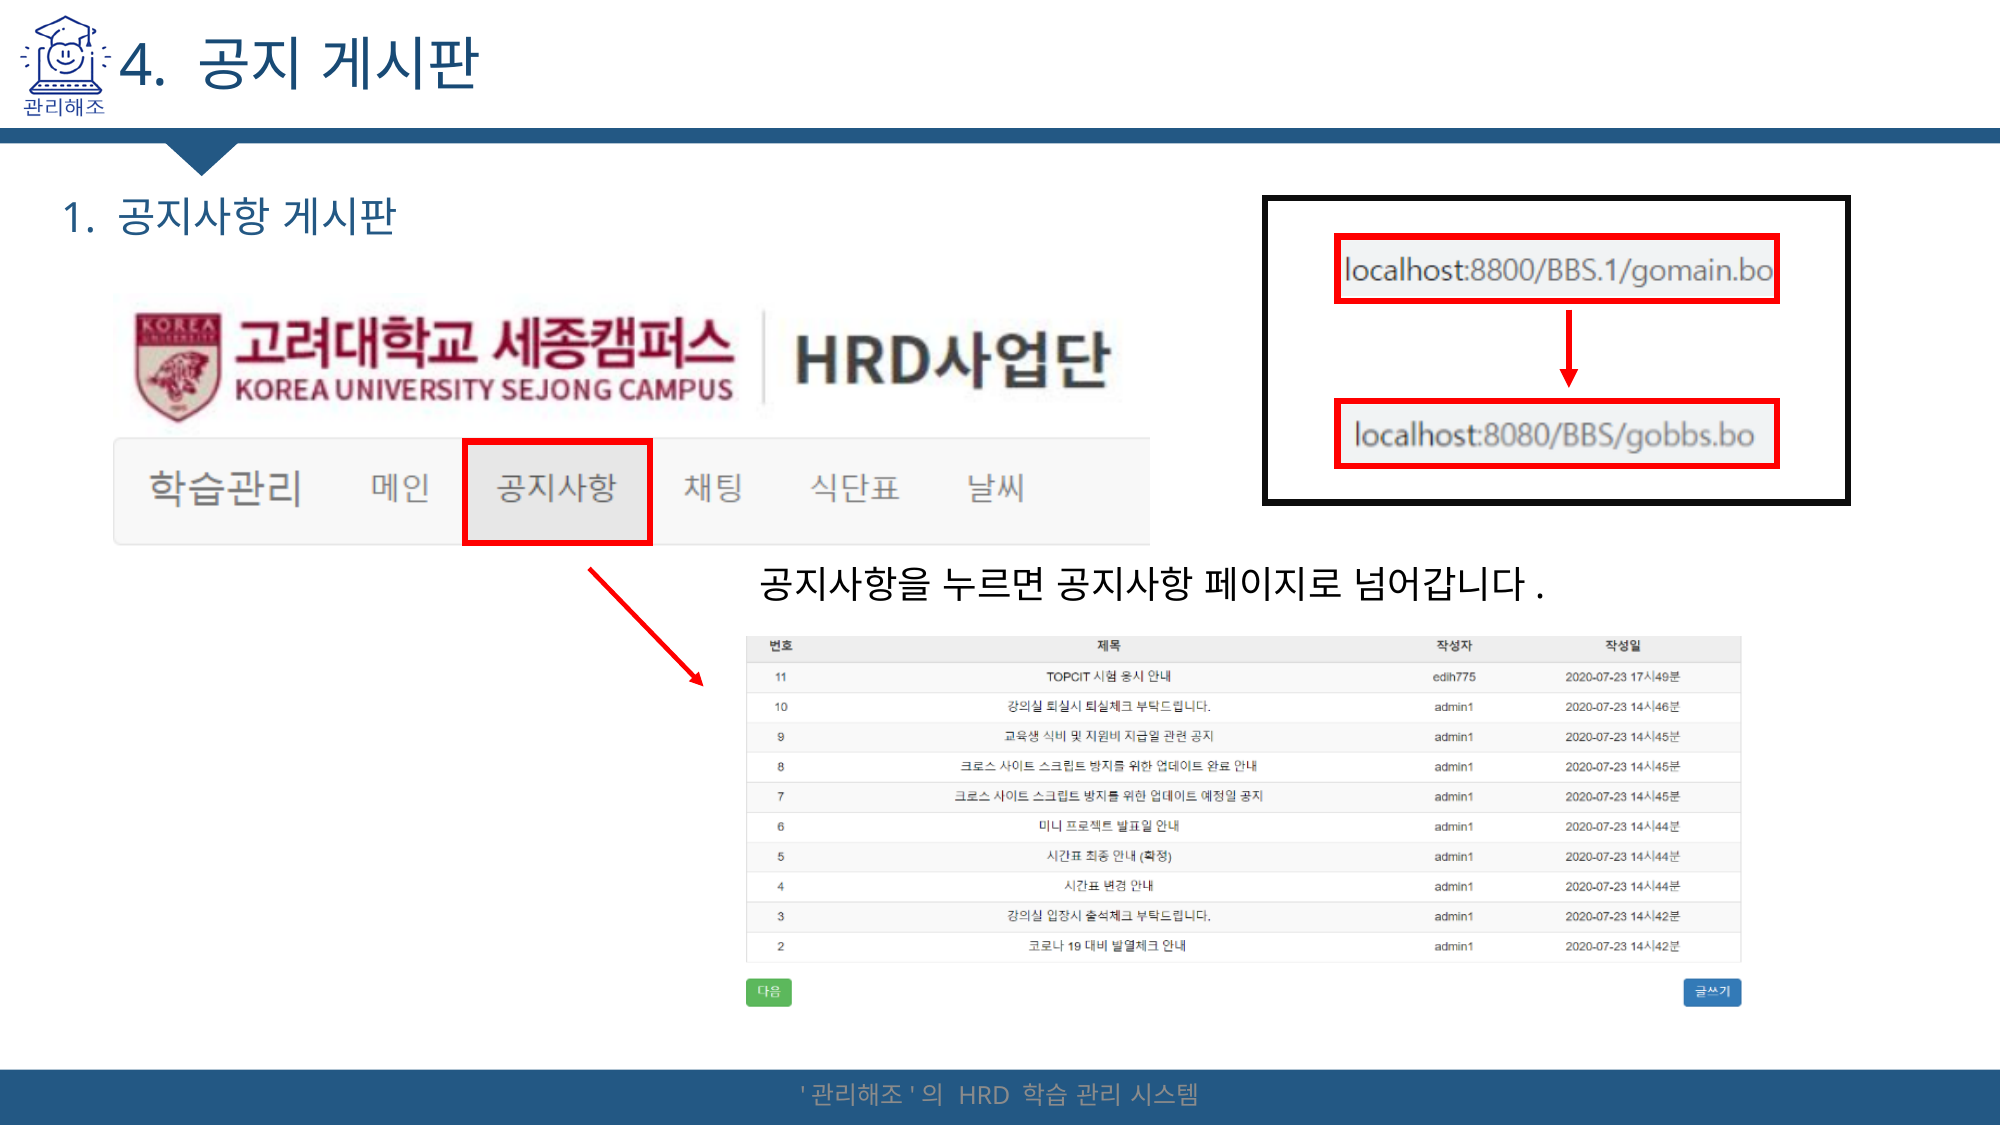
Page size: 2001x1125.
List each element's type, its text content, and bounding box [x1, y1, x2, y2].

picture [13, 14, 117, 124]
text_box [0, 1069, 662, 1125]
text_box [1337, 401, 1778, 466]
text_box [0, 127, 2000, 144]
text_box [113, 293, 1900, 1014]
text_box 4. 공지 게시판 [117, 19, 497, 105]
text_box [1338, 1069, 2000, 1125]
text_box [1264, 197, 1849, 293]
footer '관리해조'의 HRD 학습 관리 시스템 [662, 1064, 1338, 1125]
text_box 1. 공지사항 게시판 [46, 183, 414, 248]
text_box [1337, 236, 1778, 302]
text_box [154, 134, 249, 178]
